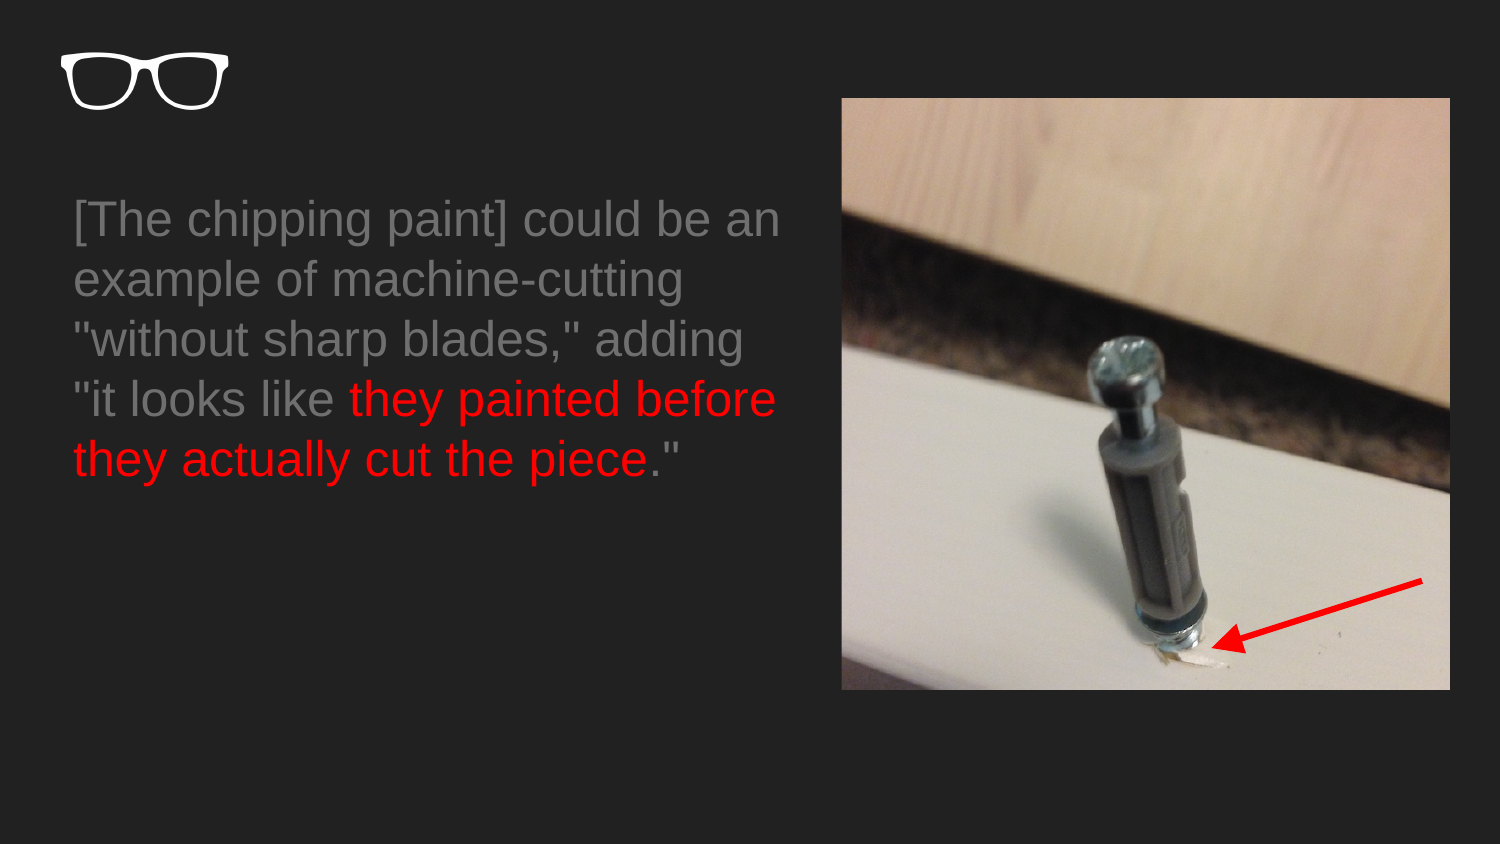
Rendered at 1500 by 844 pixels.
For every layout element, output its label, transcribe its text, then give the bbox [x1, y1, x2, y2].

text_box [The chipping paint] could be an example of machine-cutting "without sharp blades," adding "it looks like they painted before they actually cut the piece." [58, 171, 806, 621]
picture [36, 45, 253, 125]
picture [841, 97, 1451, 690]
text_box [1211, 580, 1423, 649]
